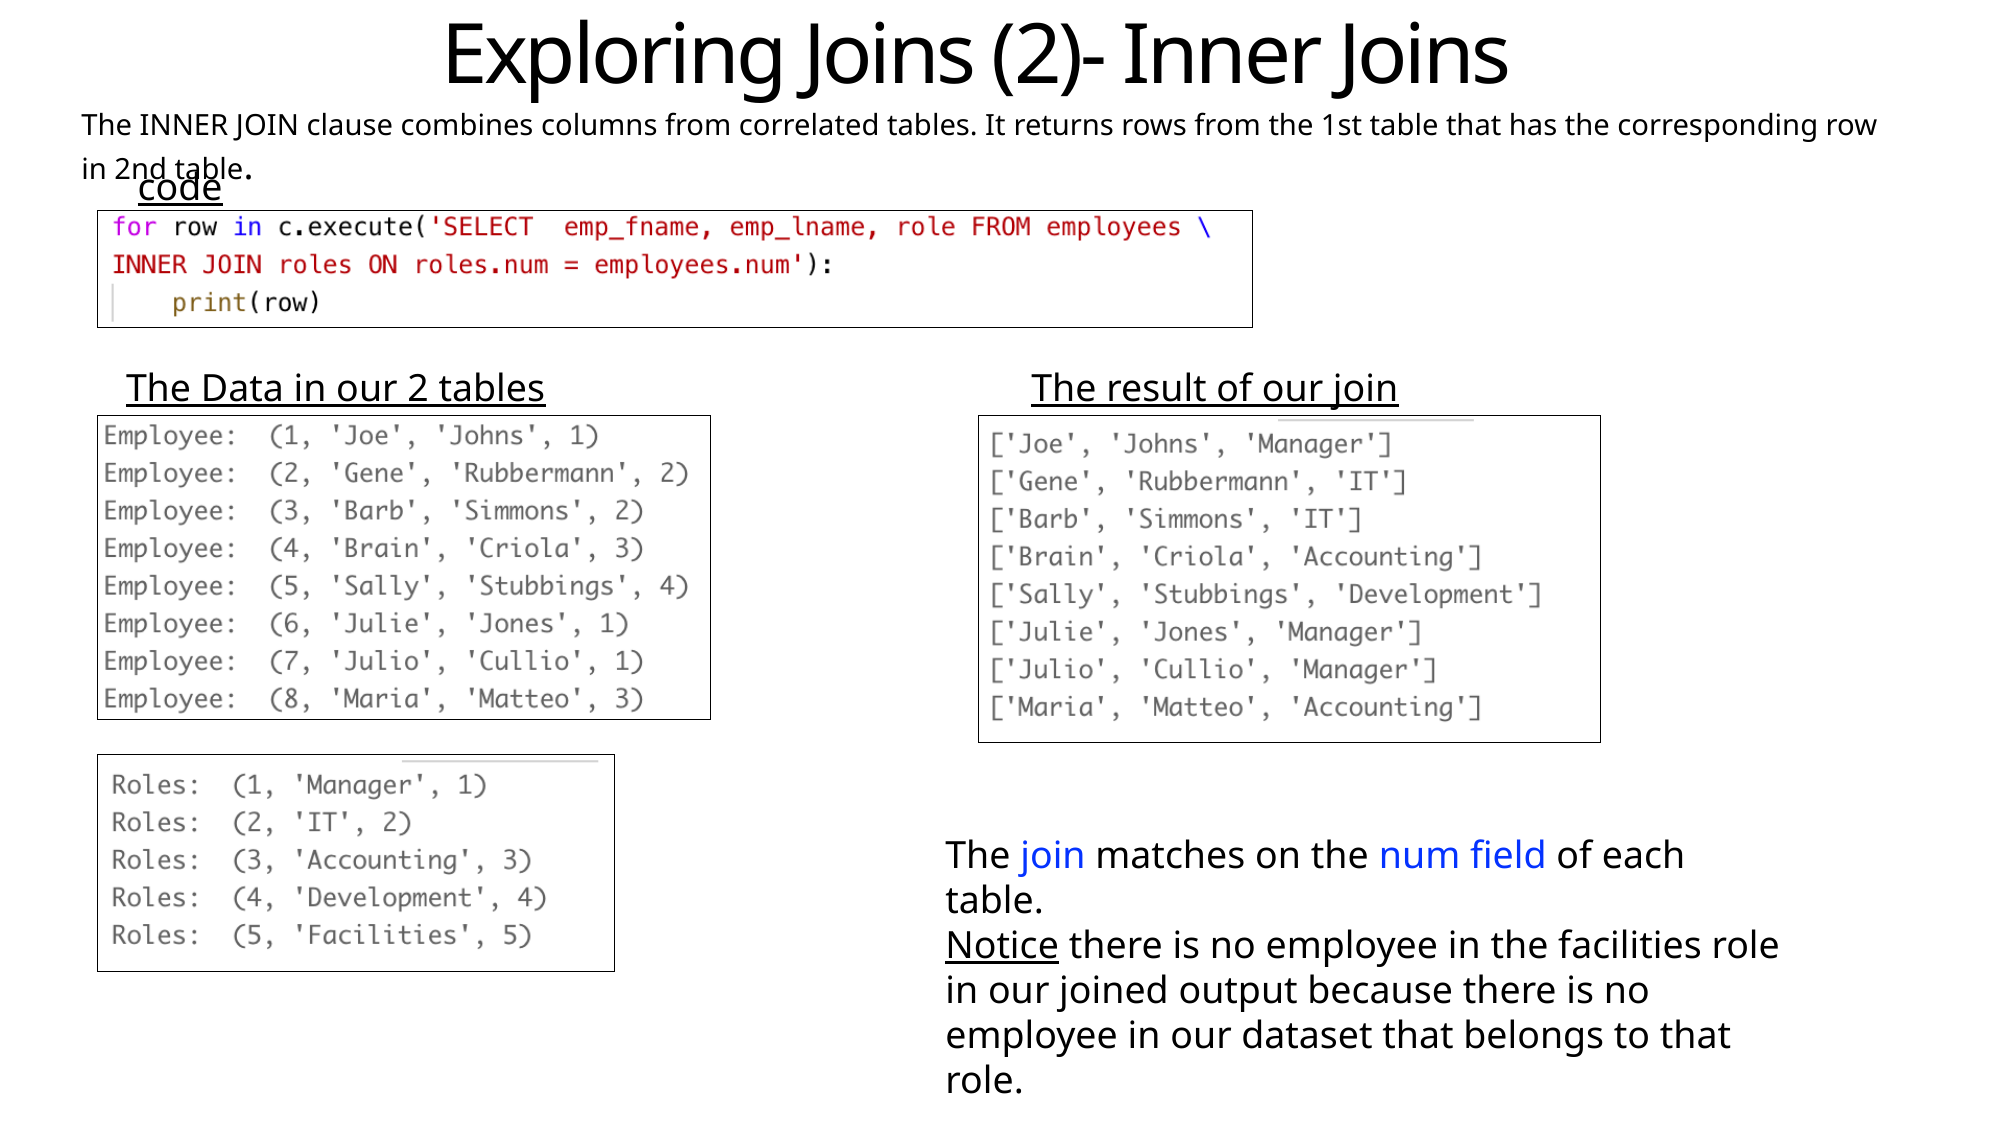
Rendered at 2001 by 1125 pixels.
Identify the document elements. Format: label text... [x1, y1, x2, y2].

text_box code [97, 155, 263, 210]
text_box The join matches on the num field of each table. Notice there is no employee in the facilities role in our joined output because there is no employee in our dataset that belongs to that role. [930, 823, 1801, 1125]
picture [97, 414, 711, 720]
picture [97, 210, 1253, 328]
text_box The INNER JOIN clause combines columns from correlated tables. It returns rows from the 1st table that has the corresponding row in 2nd table. [66, 99, 1924, 194]
text_box The Data in our 2 tables [62, 356, 609, 416]
text_box Exploring Joins (2)- Inner Joins [0, 21, 2000, 94]
picture [977, 414, 1602, 743]
picture [97, 754, 615, 972]
text_box The result of our join [916, 356, 1515, 416]
